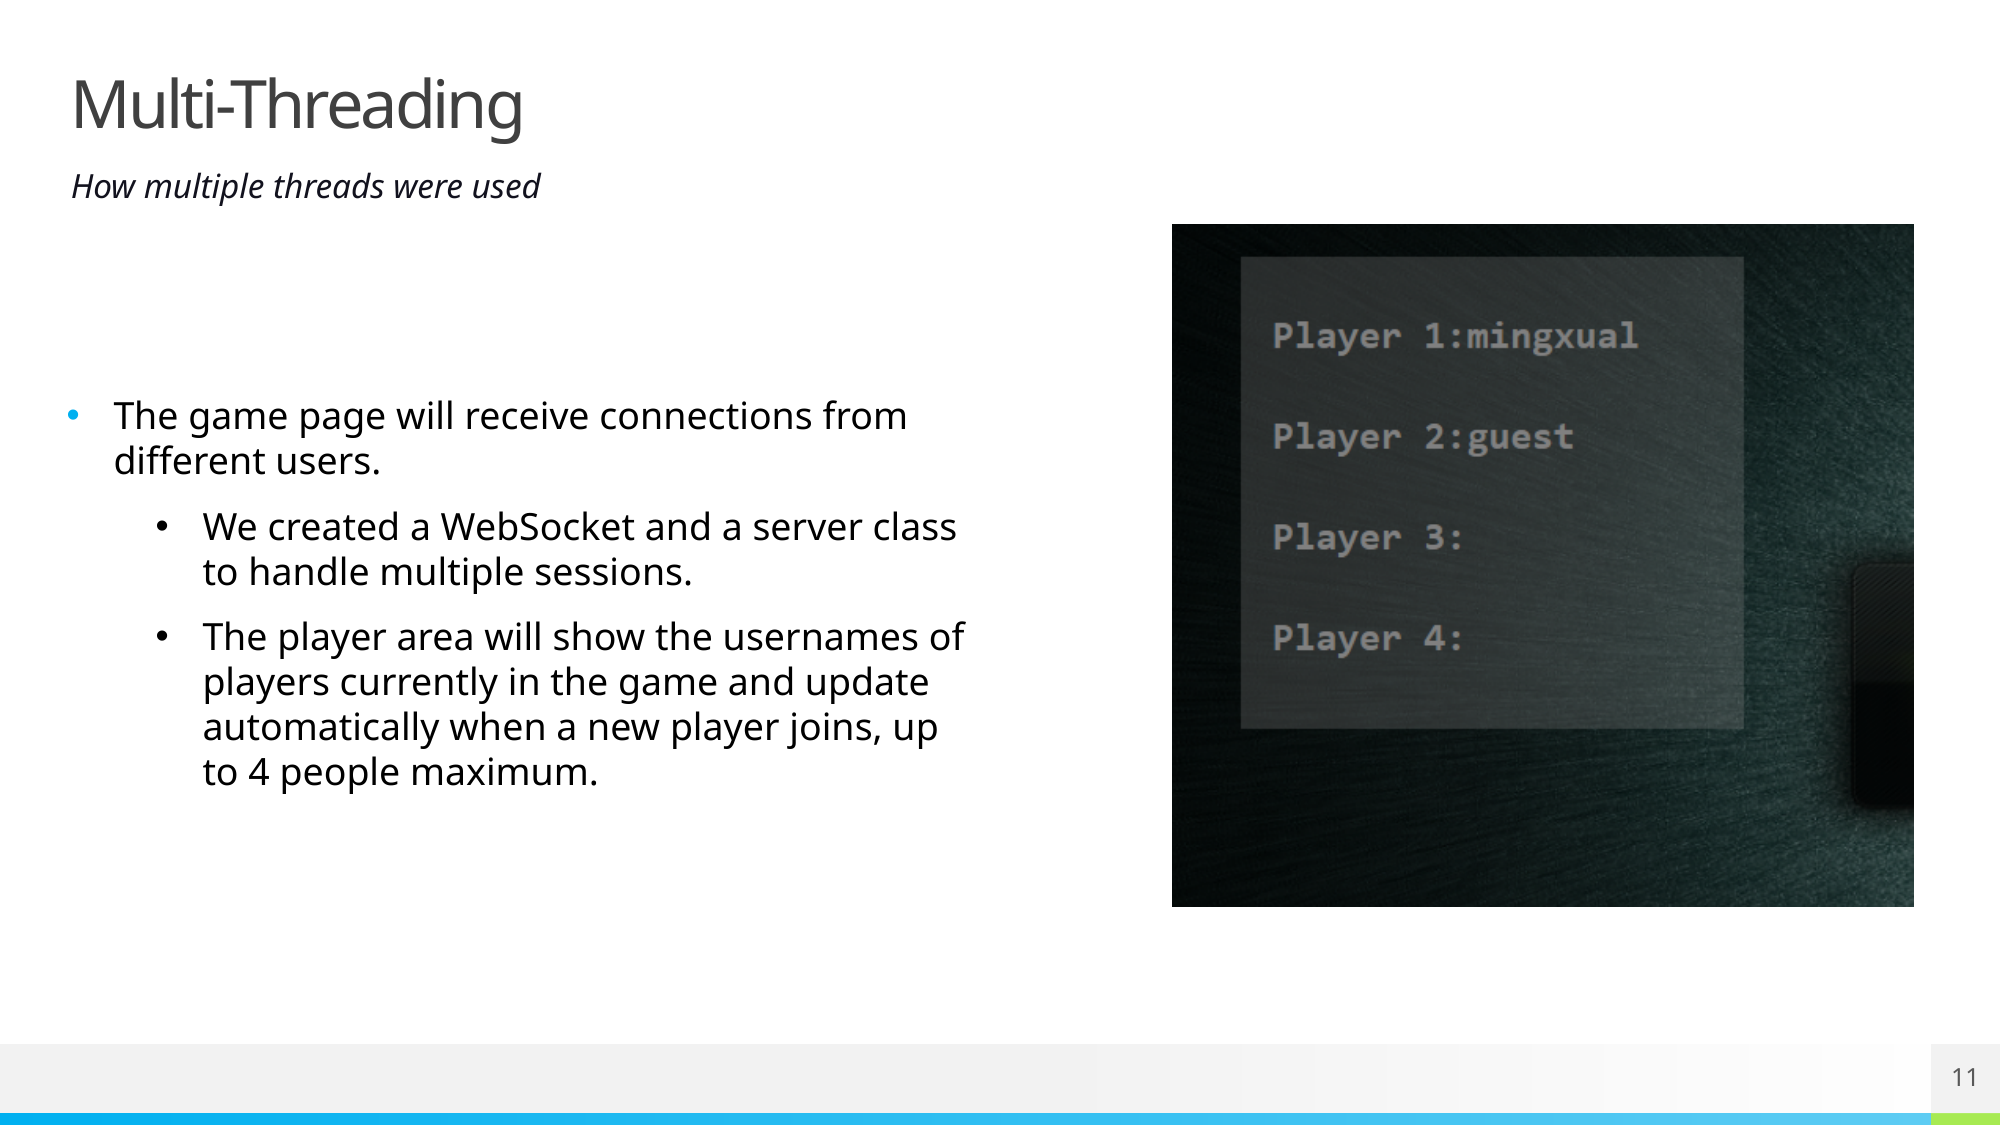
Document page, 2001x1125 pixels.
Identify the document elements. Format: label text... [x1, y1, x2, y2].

picture [1172, 224, 1914, 907]
title Multi-Threading [70, 70, 1932, 142]
text_box The game page will receive connections from different users. We created a WebSocket and a server class to handle multiple sessions. The player area will show the usernames of players currently in the game and update automatically when a new player joins, up to 4 people maximum. [51, 384, 1000, 801]
slide_number 11 [1931, 1044, 2000, 1114]
list How multiple threads were used [70, 165, 1932, 225]
